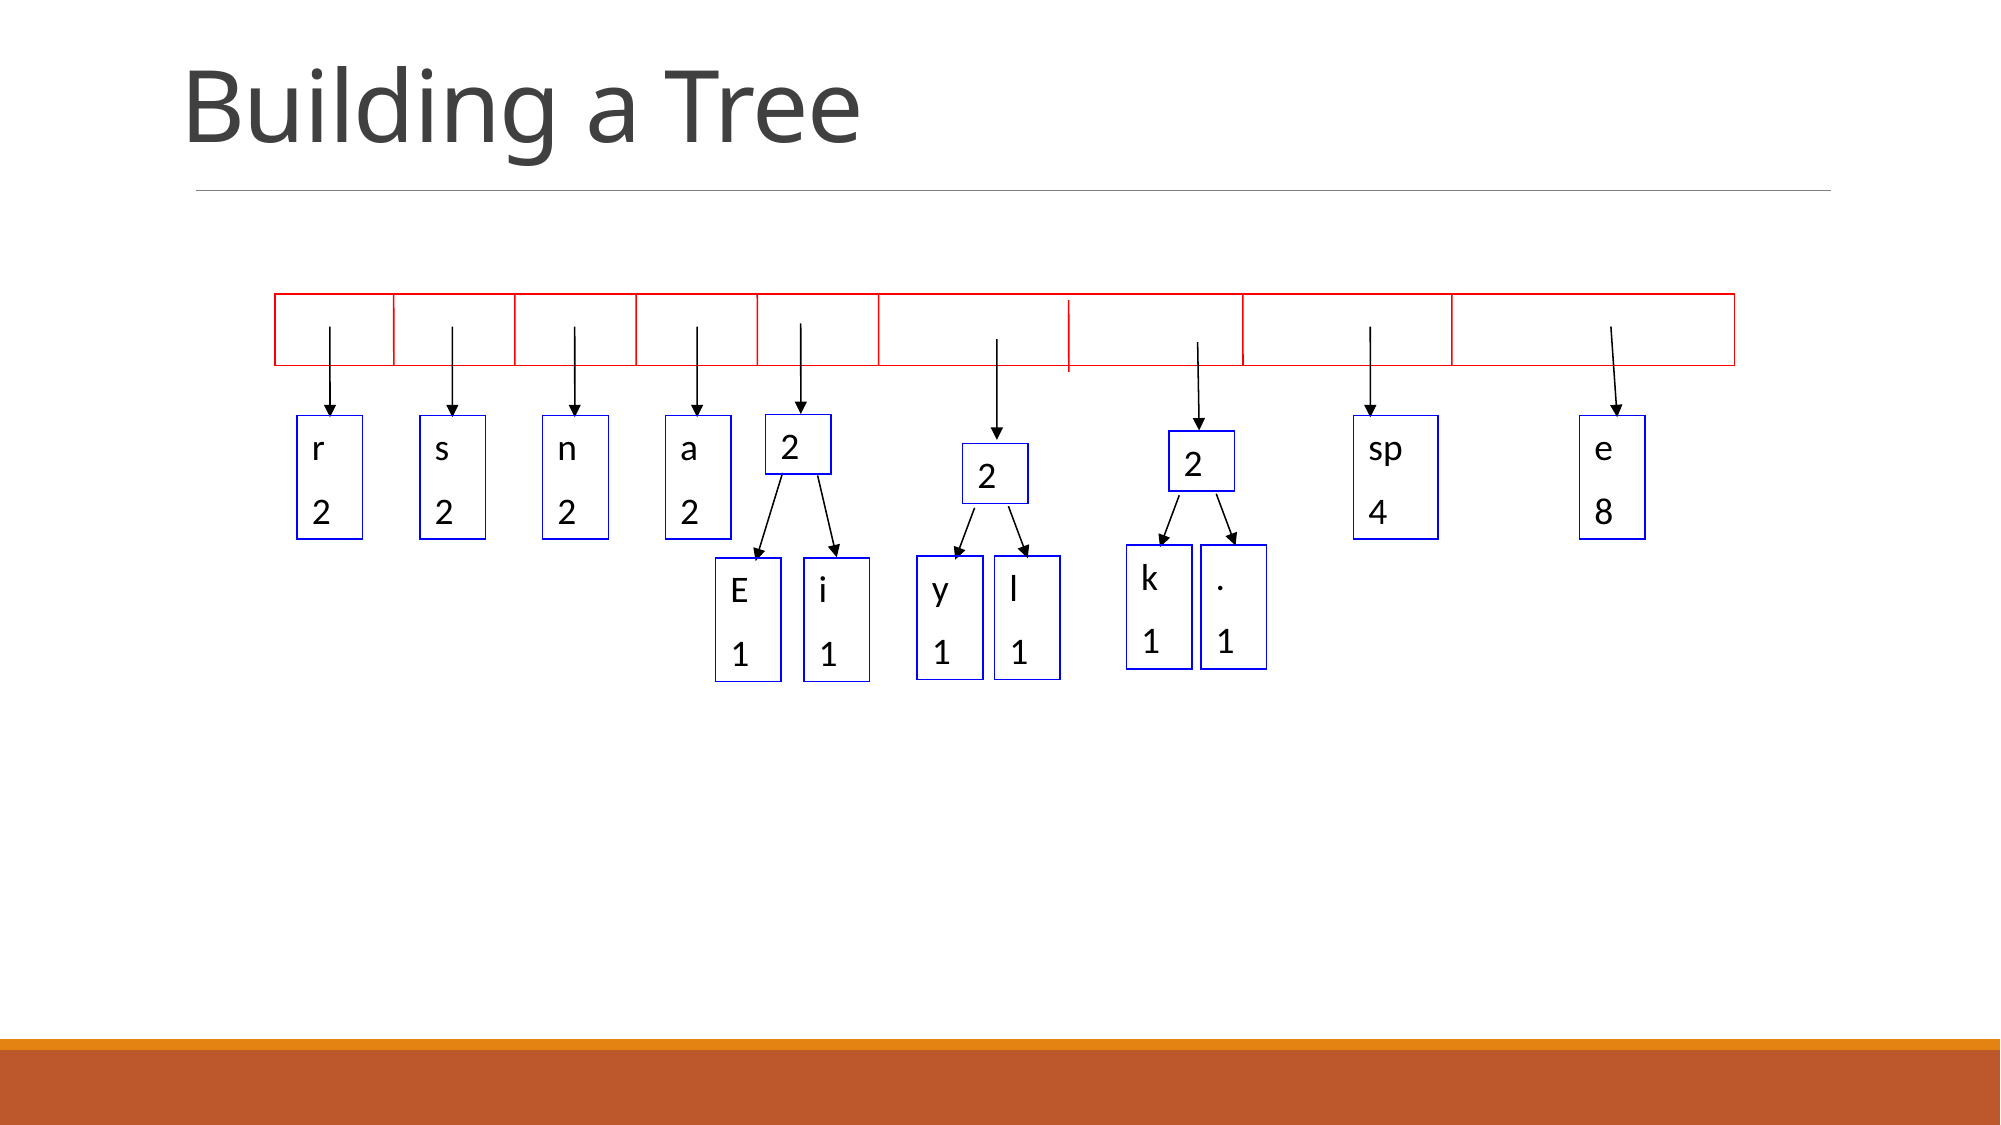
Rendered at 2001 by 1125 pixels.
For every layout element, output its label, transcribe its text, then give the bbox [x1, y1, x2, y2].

text_box 2 [765, 414, 832, 474]
text_box [568, 326, 581, 415]
text_box [953, 507, 975, 556]
text_box a 2 [665, 415, 731, 540]
text_box [1192, 342, 1206, 431]
text_box e 8 [1579, 415, 1646, 540]
text_box [690, 326, 704, 415]
text_box [753, 474, 783, 558]
text_box [794, 323, 807, 415]
text_box [1008, 506, 1030, 559]
text_box [446, 326, 459, 415]
text_box [394, 293, 514, 366]
text_box l 1 [994, 556, 1061, 680]
text_box [1216, 493, 1238, 546]
text_box [1243, 293, 1451, 366]
text_box [879, 293, 1242, 366]
text_box 2 [962, 443, 1029, 504]
text_box r 2 [297, 415, 363, 540]
text_box i 1 [803, 558, 870, 682]
text_box [274, 293, 393, 366]
text_box y 1 [917, 556, 983, 680]
text_box n 2 [542, 415, 609, 540]
text_box [817, 475, 840, 558]
text_box [1452, 293, 1735, 366]
text_box [323, 326, 337, 415]
text_box [637, 293, 757, 366]
text_box [758, 293, 878, 366]
text_box [515, 293, 636, 366]
text_box [1364, 326, 1377, 415]
title Building a Tree [165, 8, 1815, 171]
text_box E 1 [715, 558, 782, 682]
text_box s 2 [419, 415, 486, 540]
text_box [1158, 495, 1180, 545]
text_box [990, 339, 1004, 440]
text_box . 1 [1200, 545, 1267, 669]
text_box sp 4 [1353, 415, 1438, 540]
text_box k 1 [1126, 545, 1193, 669]
text_box 2 [1168, 431, 1235, 491]
text_box [1610, 326, 1623, 418]
